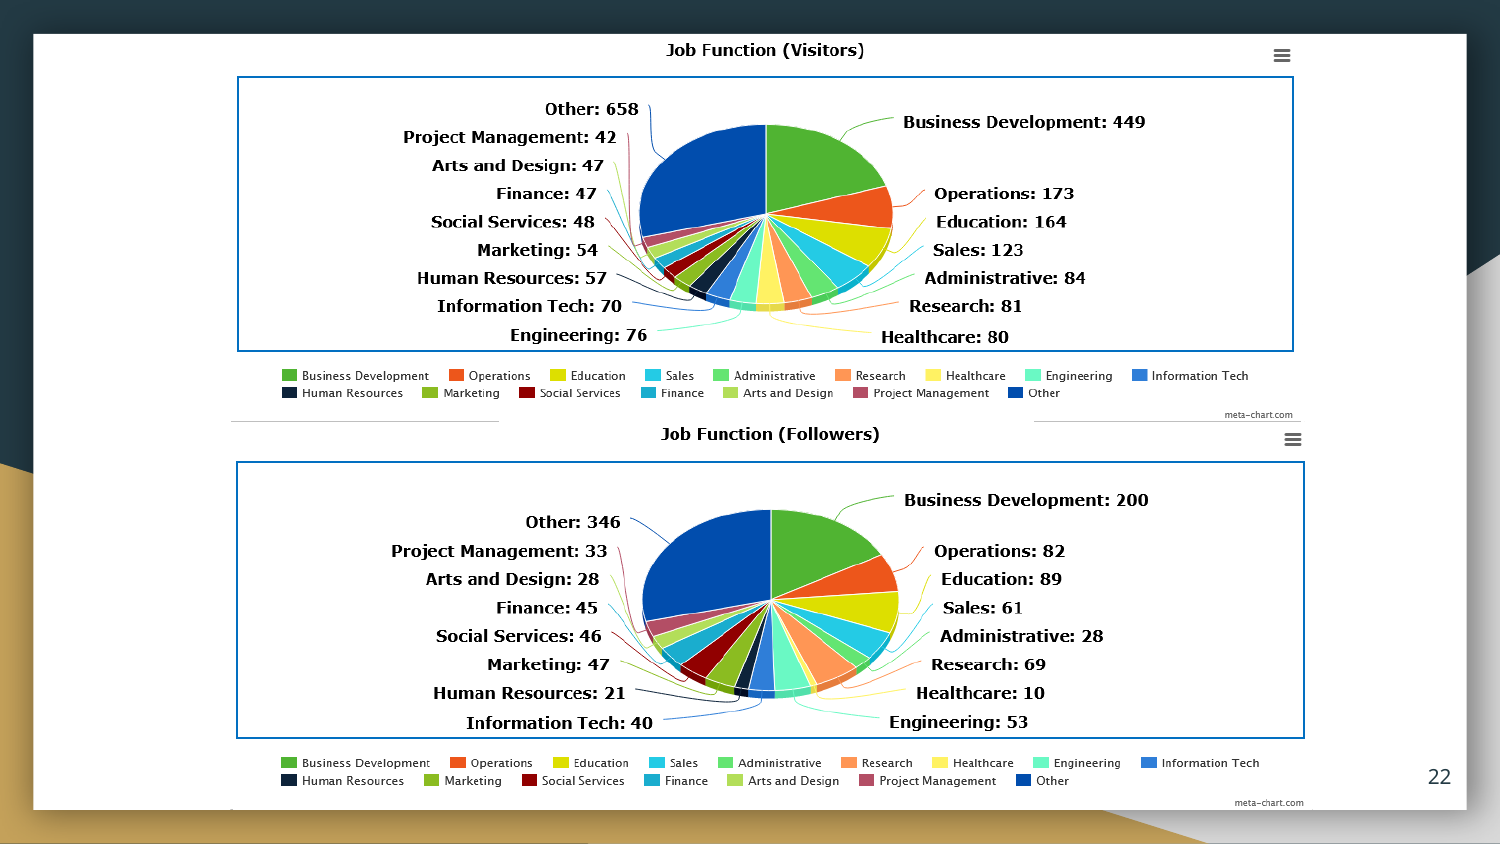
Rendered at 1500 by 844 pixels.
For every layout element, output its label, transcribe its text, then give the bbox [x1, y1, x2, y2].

slide_number ‹#› [1376, 745, 1467, 810]
picture [230, 425, 1316, 811]
picture [230, 40, 1305, 423]
